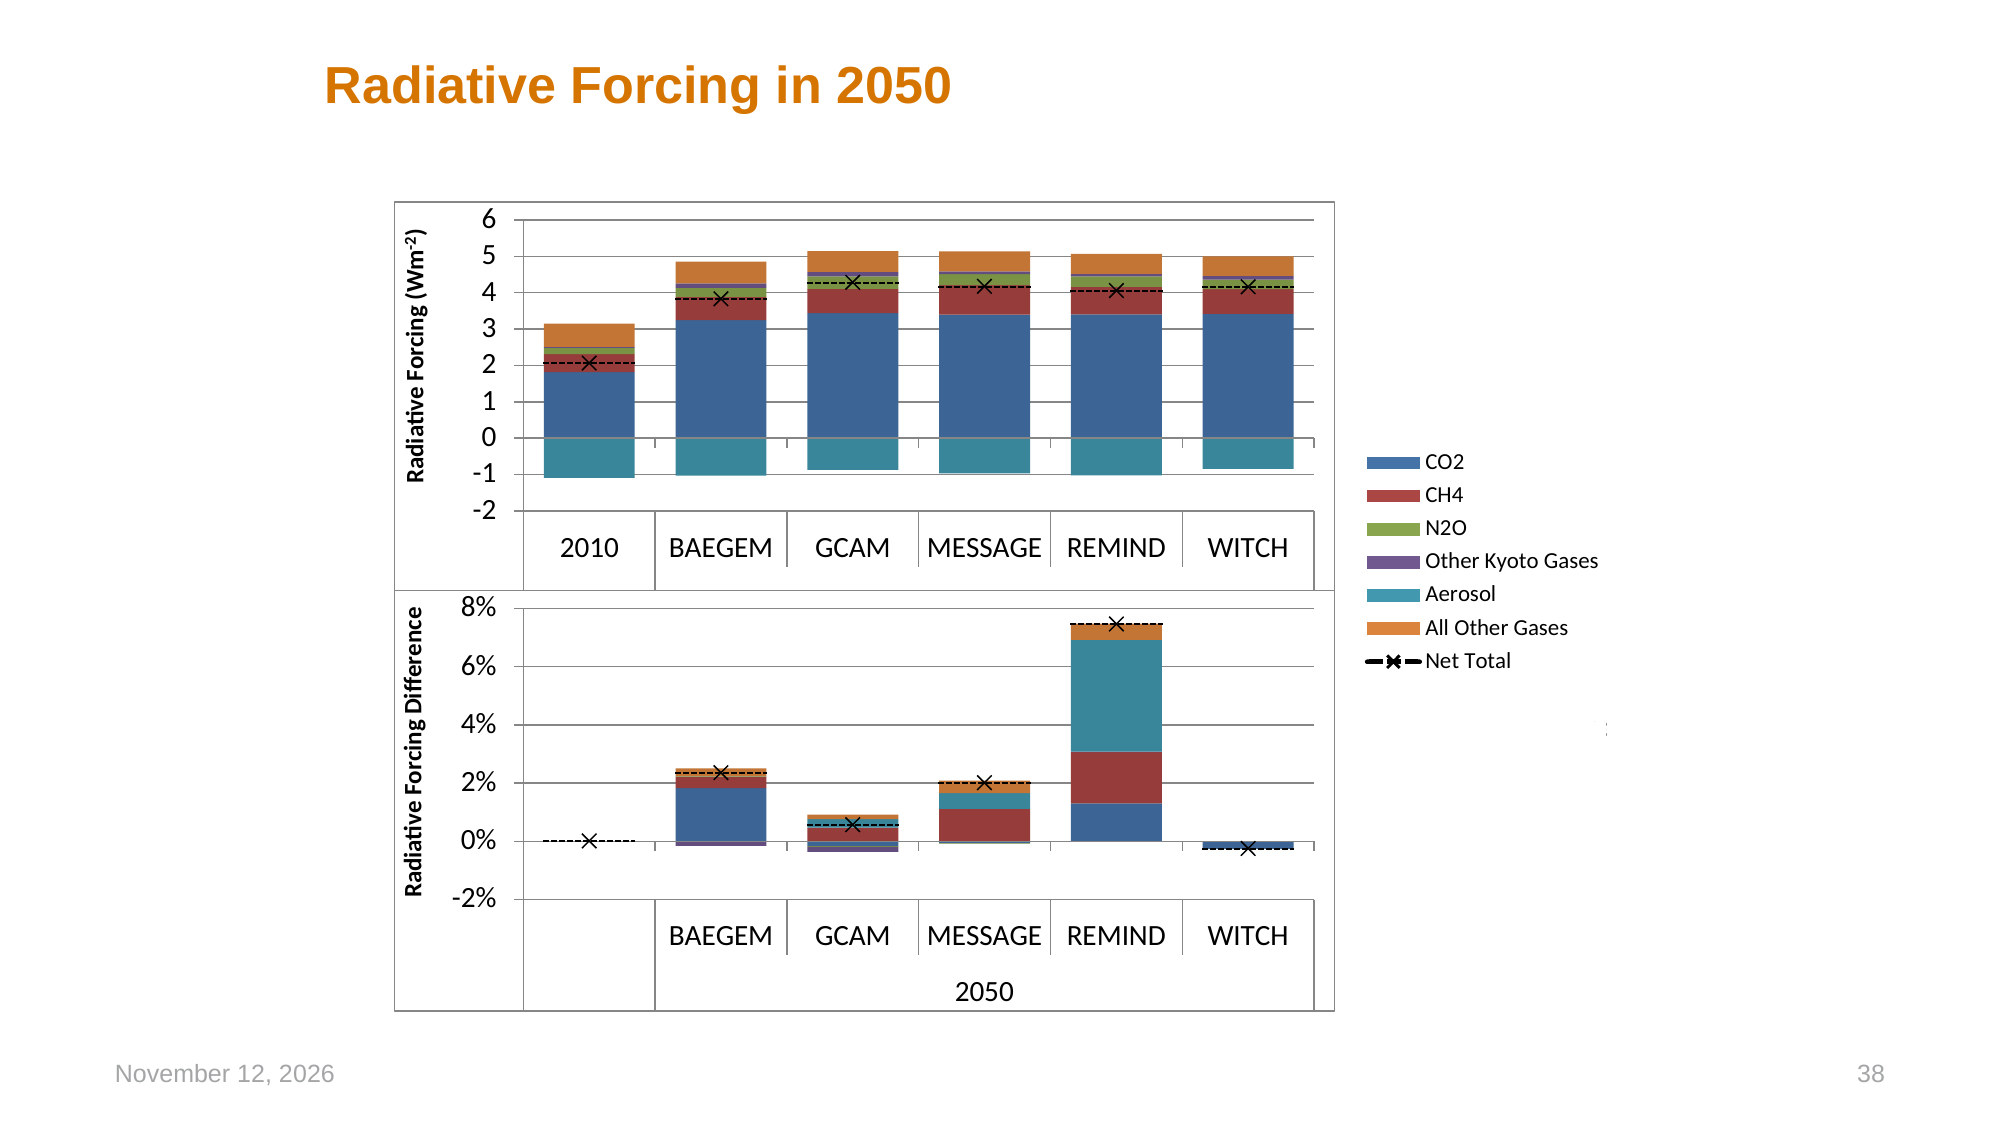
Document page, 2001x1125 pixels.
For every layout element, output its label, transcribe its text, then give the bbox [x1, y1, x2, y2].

slide_number 38 [1433, 1042, 1900, 1103]
picture [393, 201, 1607, 1012]
title Radiative Forcing in 2050 [324, 58, 1413, 116]
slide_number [99, 1042, 567, 1103]
